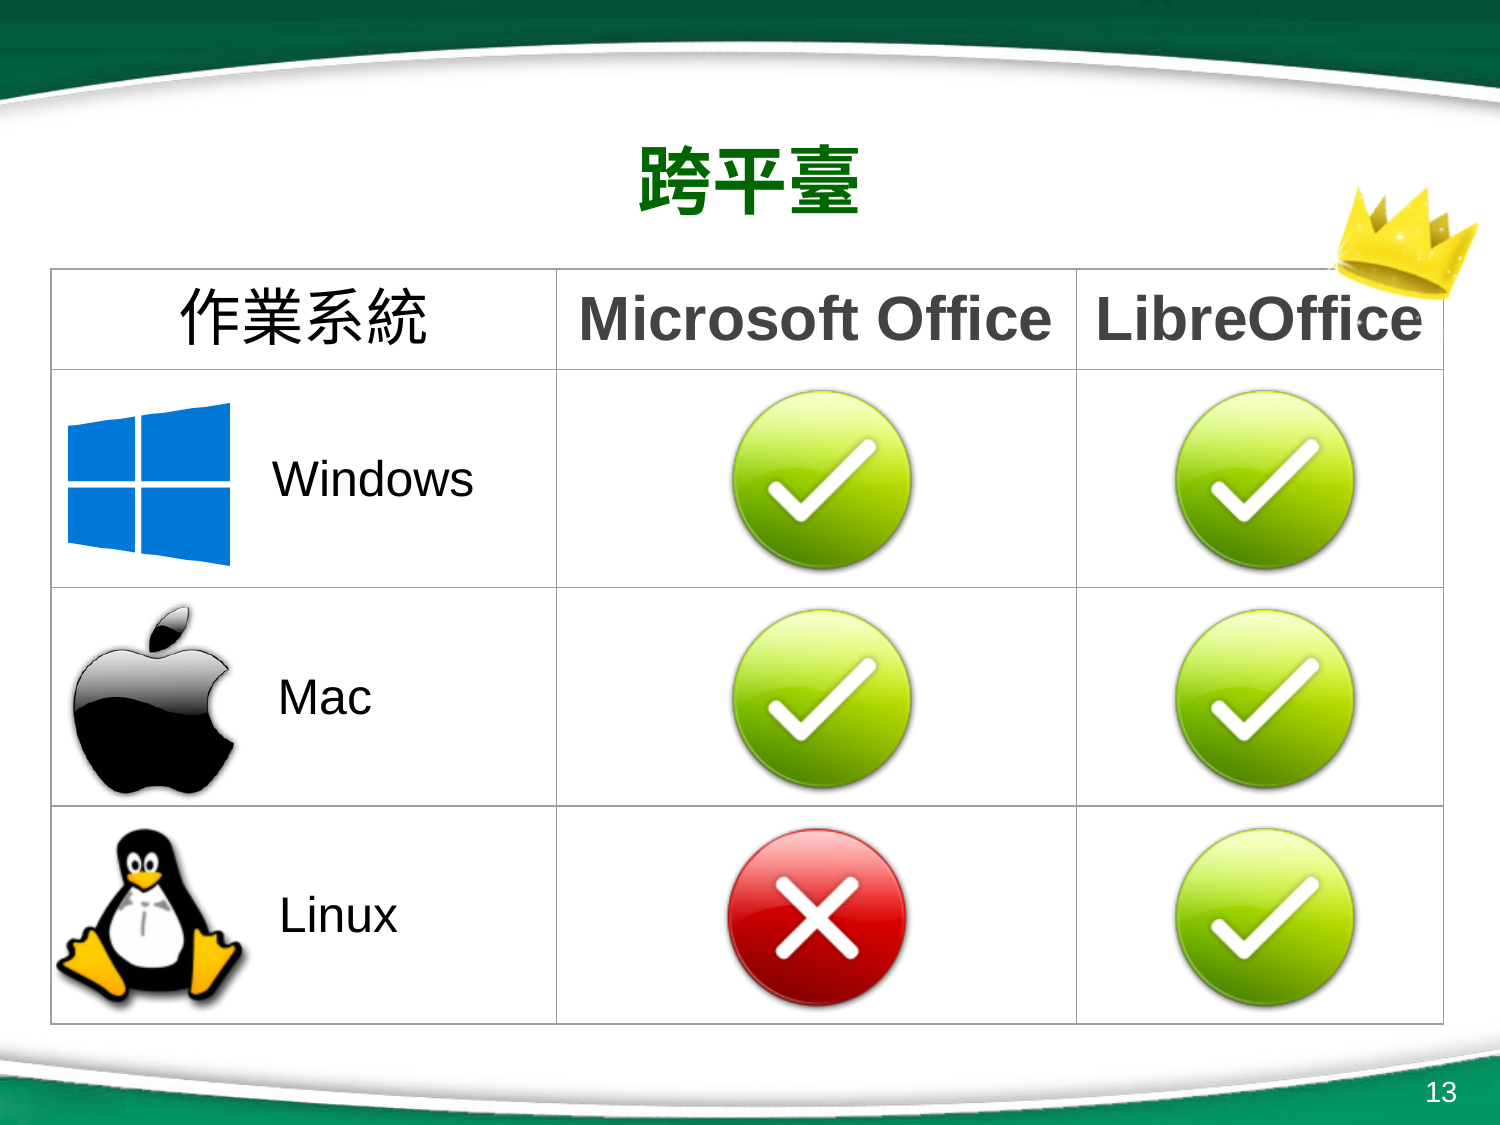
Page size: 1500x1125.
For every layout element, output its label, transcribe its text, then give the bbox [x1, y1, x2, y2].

table_cell [1077, 370, 1443, 587]
slide_number ‹#› [1410, 1056, 1500, 1125]
table_cell [557, 588, 1076, 805]
picture [0, 0, 1500, 1125]
table_cell Linux [254, 807, 556, 1023]
table_cell Windows [52, 370, 556, 587]
table_cell [557, 807, 1076, 1023]
table_cell [1077, 807, 1443, 1023]
table_cell Mac [52, 588, 556, 805]
table_header LibreOffice [1077, 270, 1443, 369]
table_cell [557, 370, 1076, 587]
title 跨平臺 [51, 112, 1449, 246]
table_header Microsoft Office [557, 270, 1076, 369]
table_cell [1077, 588, 1443, 805]
table_header 作業系統 [52, 270, 556, 369]
